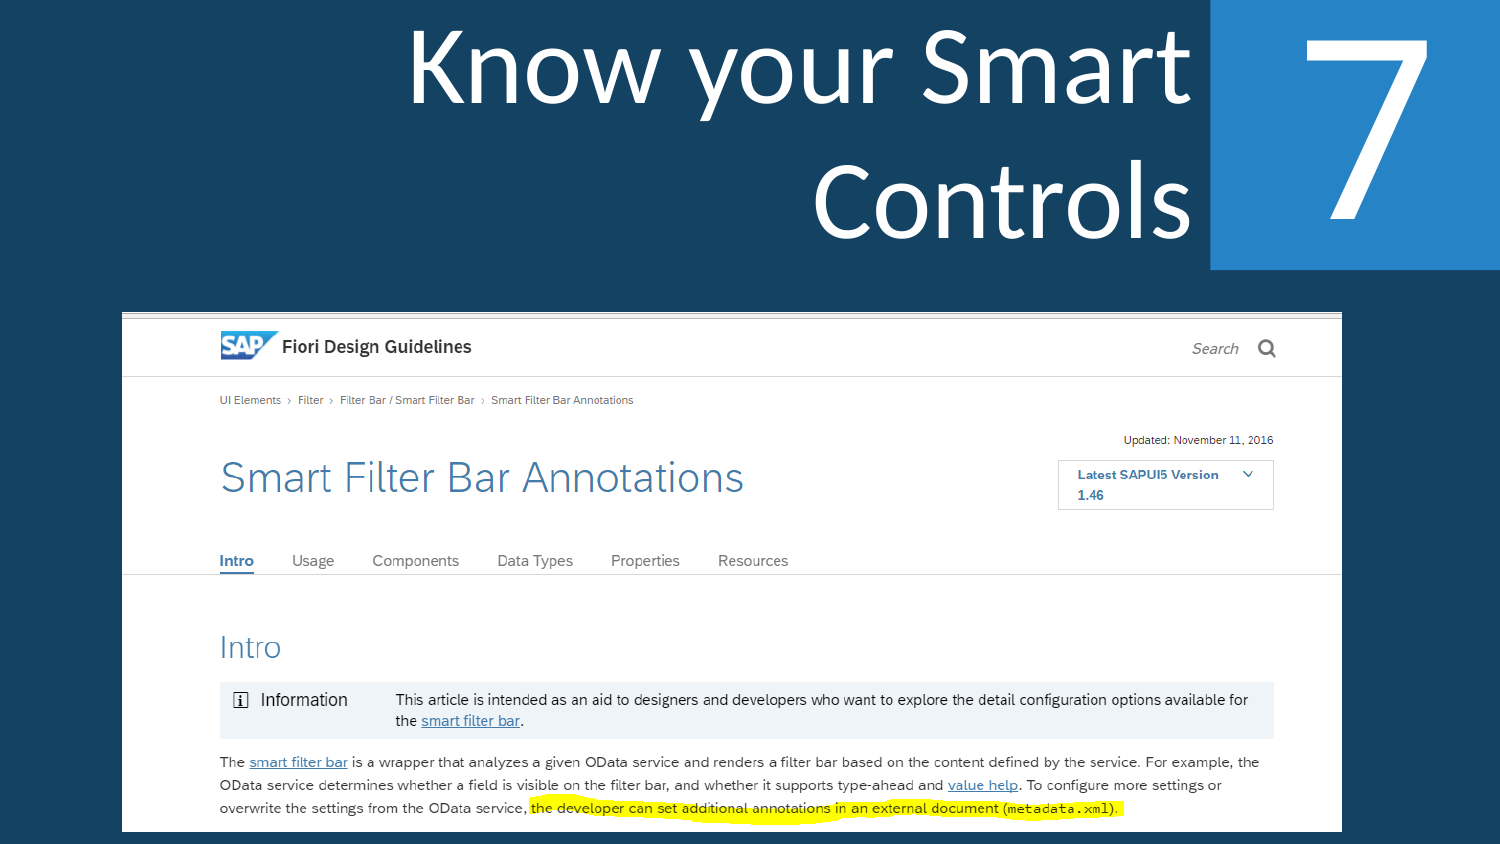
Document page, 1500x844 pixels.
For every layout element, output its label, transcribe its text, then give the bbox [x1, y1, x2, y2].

text_box Know your Smart Controls [29, 0, 1209, 269]
picture [122, 312, 1342, 832]
text_box 7 [1210, 0, 1500, 271]
